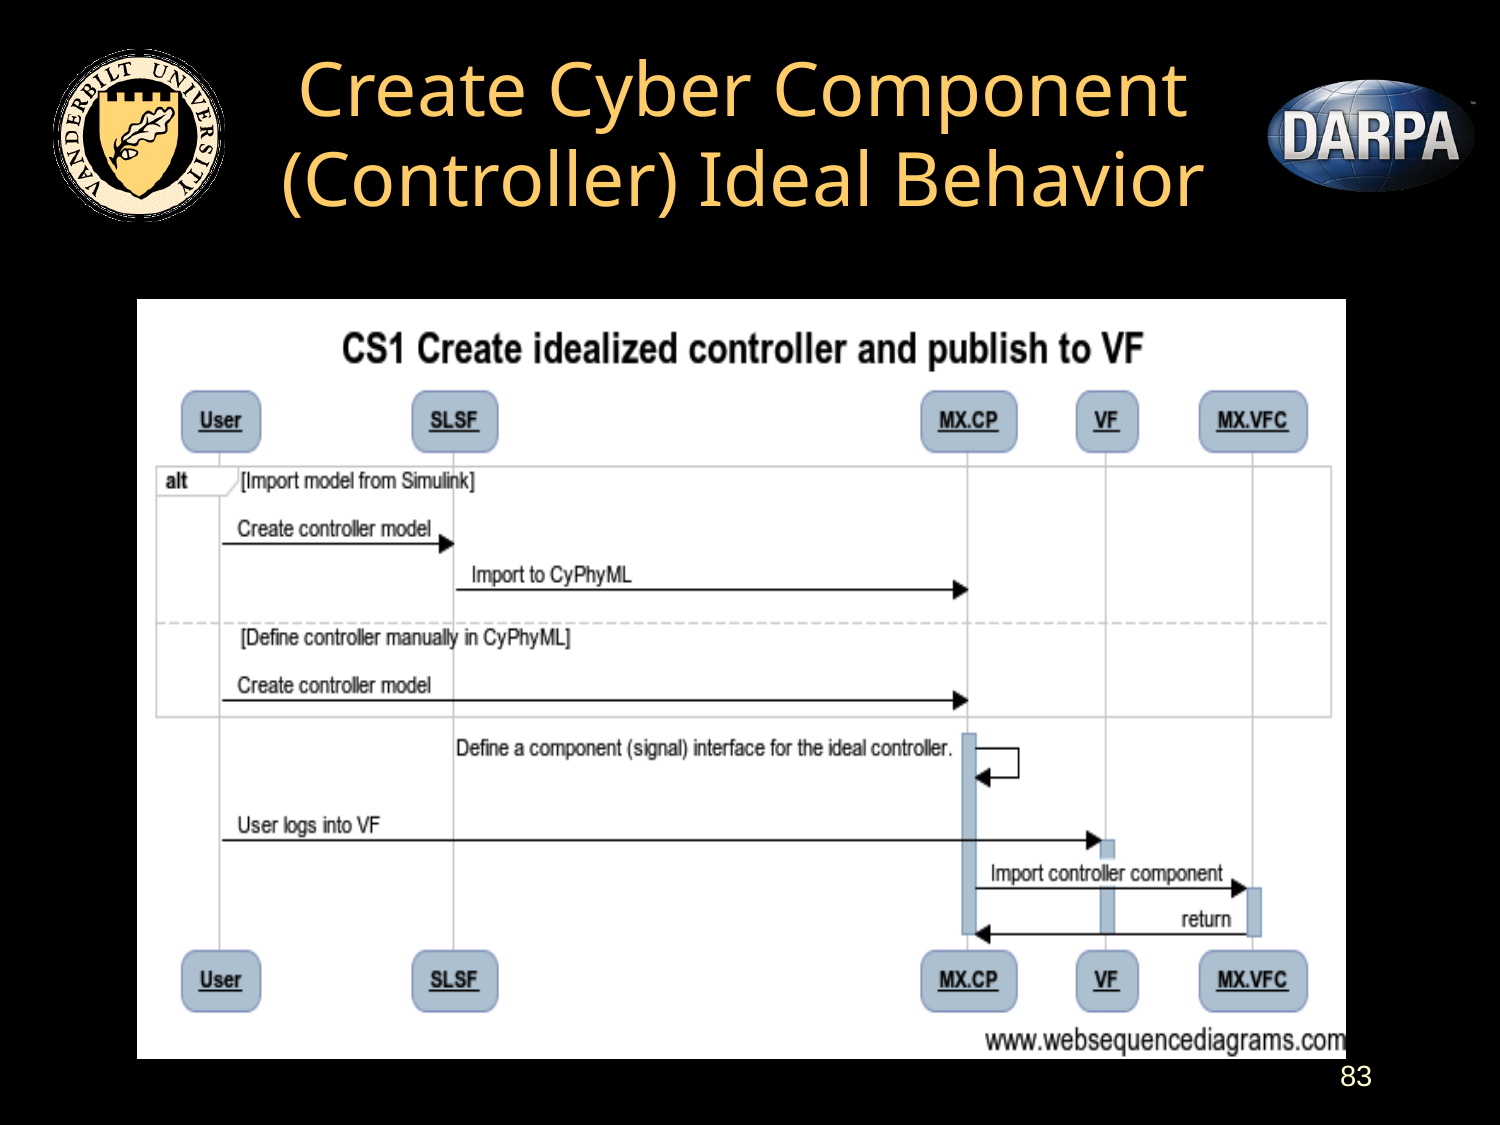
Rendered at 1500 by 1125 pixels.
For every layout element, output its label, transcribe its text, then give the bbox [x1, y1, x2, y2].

picture [137, 299, 1347, 1059]
title Create Cyber Component (Controller) Ideal Behavior [224, 62, 1263, 201]
picture [53, 49, 225, 222]
slide_number 83 [1074, 1037, 1388, 1113]
picture [1264, 77, 1478, 194]
